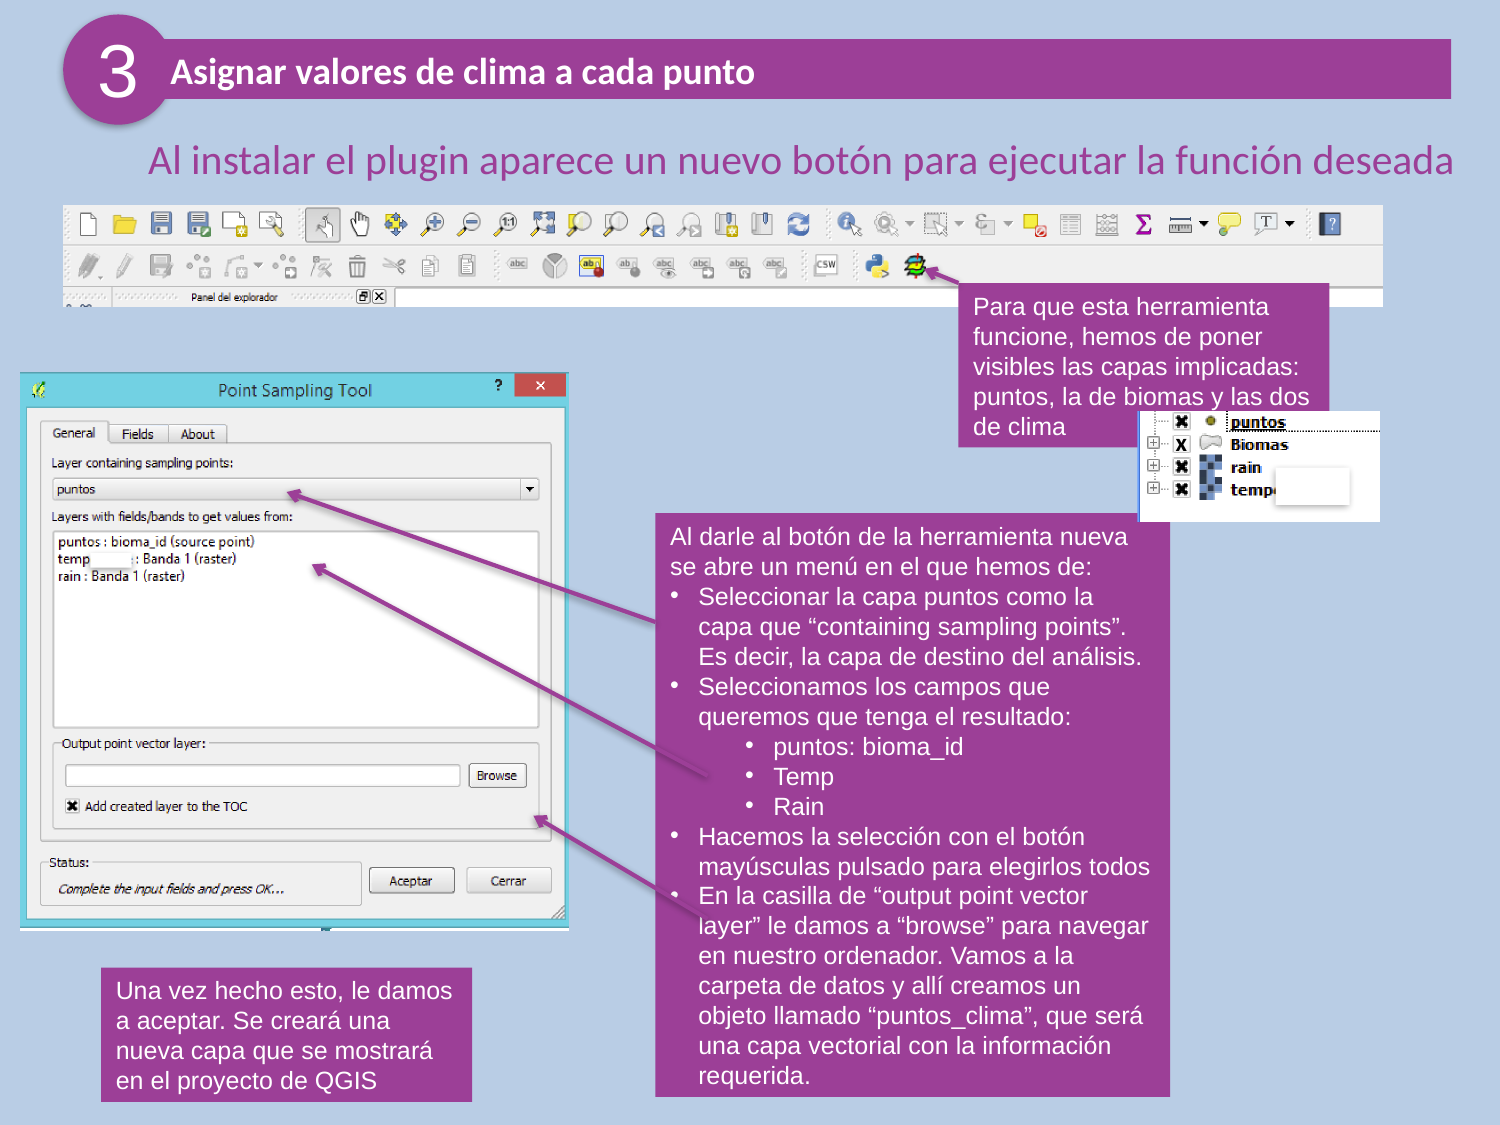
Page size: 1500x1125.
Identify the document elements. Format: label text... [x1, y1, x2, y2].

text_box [19, 372, 569, 931]
picture [62, 205, 1384, 307]
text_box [286, 491, 1171, 1105]
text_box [923, 268, 1397, 542]
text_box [62, 14, 174, 125]
text_box Una vez hecho esto, le damos a aceptar. Se creará una nueva capa que se mostrará en el proyecto de QGIS [101, 967, 281, 1102]
text_box Asignar valores de clima a cada punto [178, 39, 1452, 99]
text_box Al instalar el plugin aparece un nuevo botón para ejecutar la función deseada [133, 126, 1478, 191]
